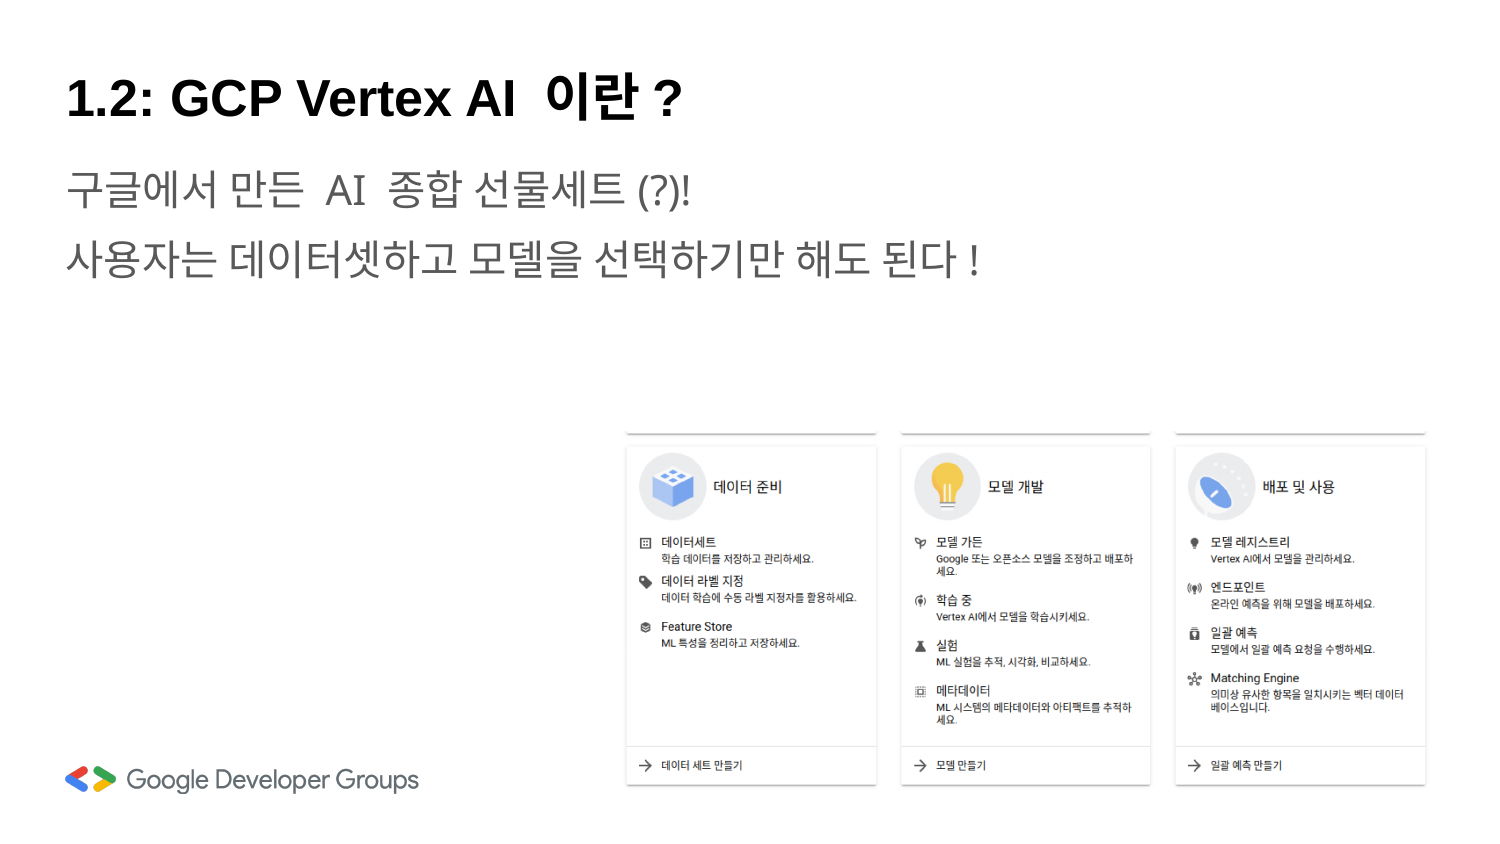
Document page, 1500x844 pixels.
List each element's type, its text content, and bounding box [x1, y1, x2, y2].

picture [606, 431, 1435, 798]
title 1.2: GCP Vertex AI 이란? [51, 61, 967, 131]
list 사용자는 데이터셋하고 모델을 선택하기만 해도 된다! [50, 211, 1257, 295]
picture [64, 766, 419, 794]
list 구글에서 만든 AI 종합 선물세트(?)! [51, 141, 1130, 211]
